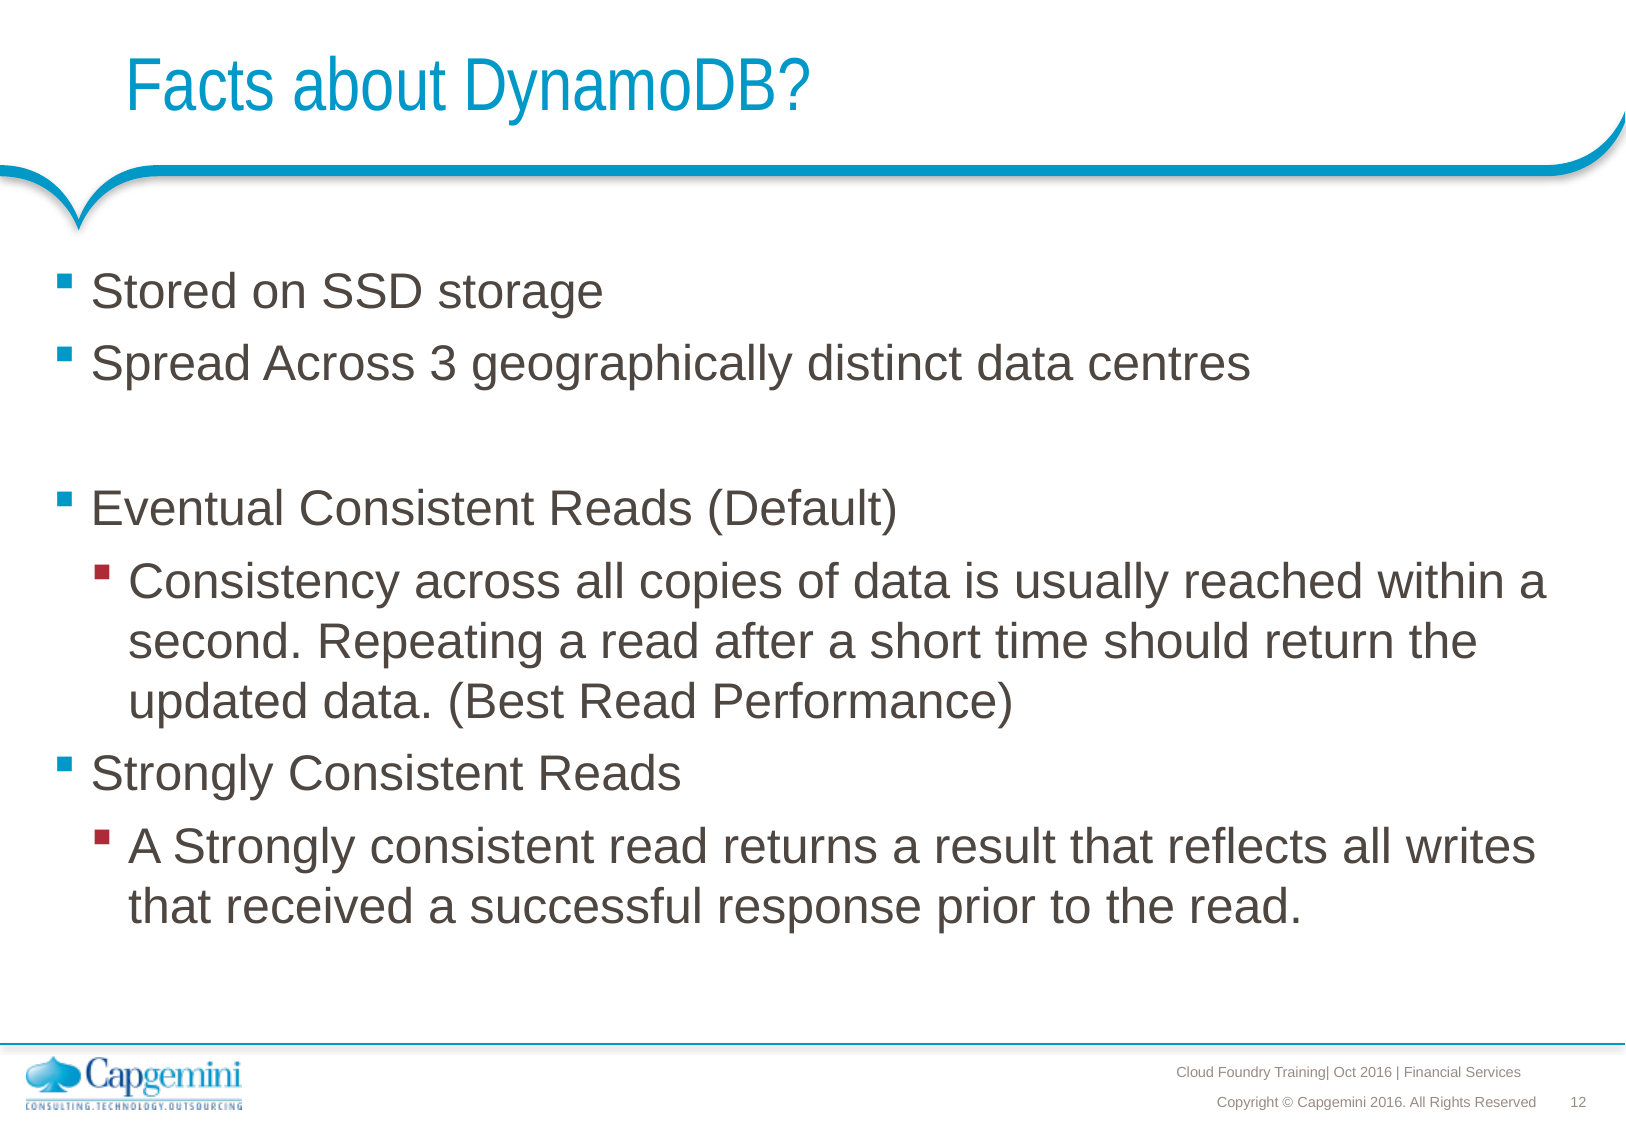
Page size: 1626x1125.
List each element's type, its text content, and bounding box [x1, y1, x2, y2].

list Stored on SSD storage Spread Across 3 geographically distinct data centres Eventual Consistent Reads (Default) Consistency across all copies of data is usually reached within a second. Repeating a read after a short time should return the updated data. (Best Read Performance) Strongly Consistent Reads A Strongly consistent read returns a result that reflects all writes that received a successful response prior to the read. [53, 246, 1573, 986]
title Facts about DynamoDB? [76, 0, 1427, 161]
picture [26, 1056, 242, 1110]
